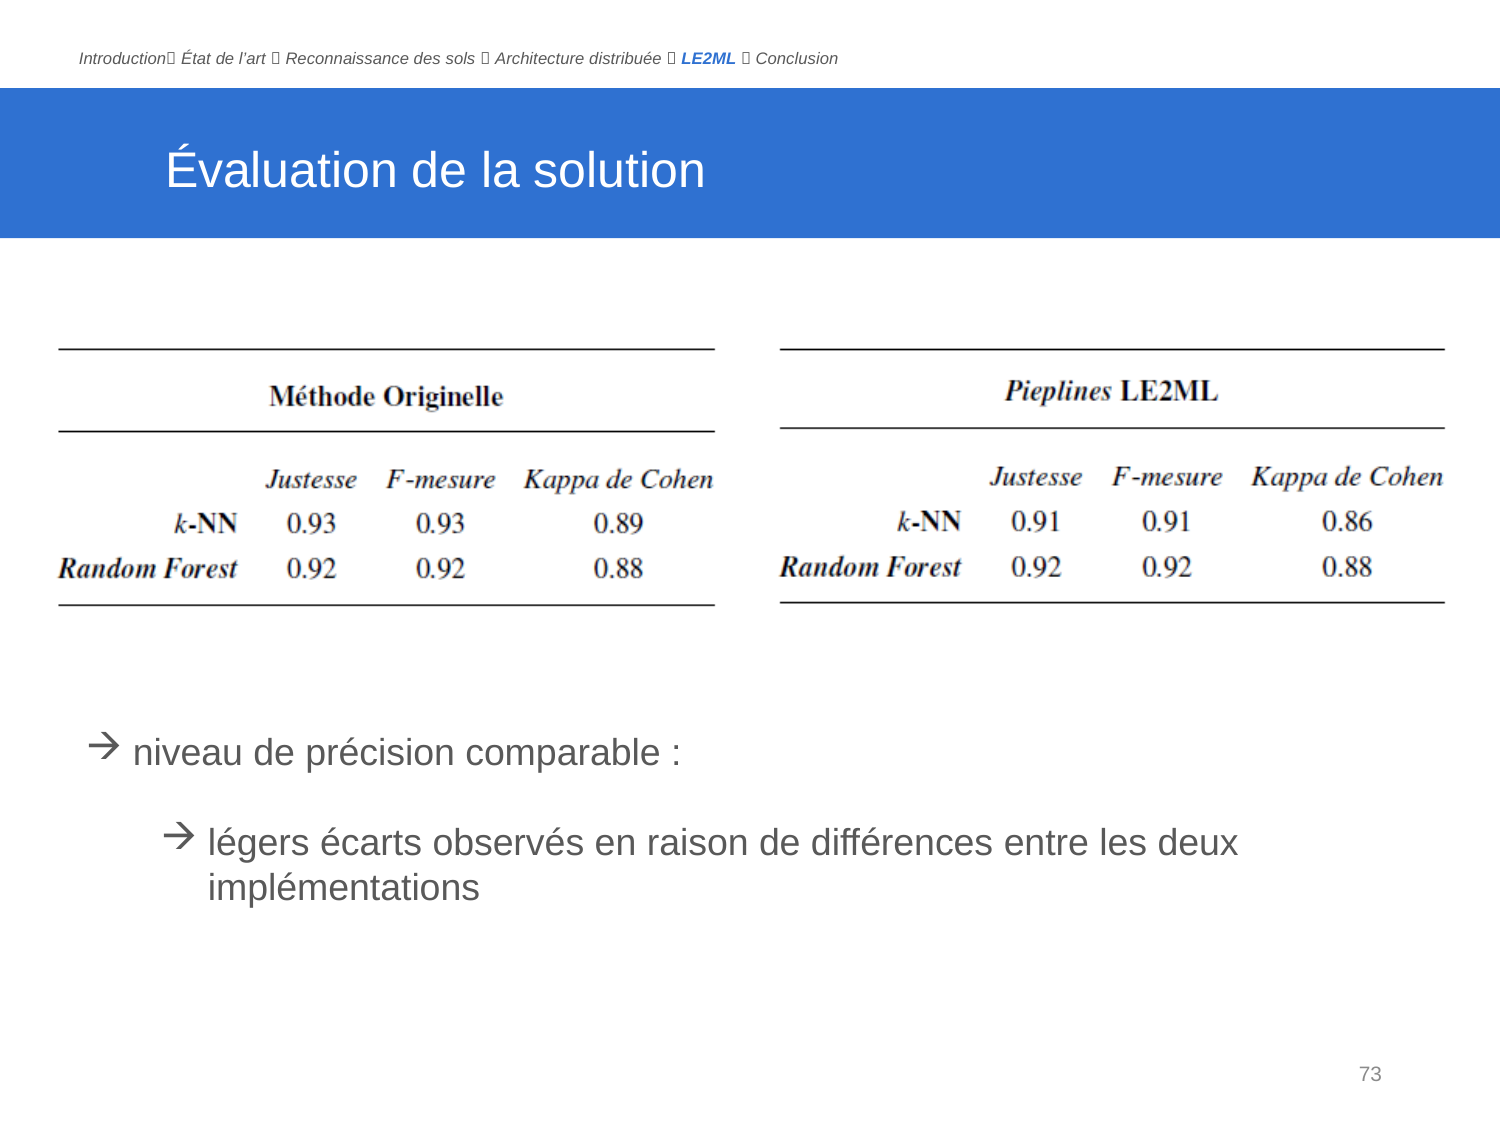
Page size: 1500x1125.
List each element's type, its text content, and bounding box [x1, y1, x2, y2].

text_box Introduction État de l’art  Reconnaissance des sols  Architecture distribuée  LE2ML  Conclusion [64, 40, 1426, 75]
picture [774, 338, 1453, 621]
slide_number 73 [1059, 1042, 1397, 1103]
text_box niveau de précision comparable : légers écarts observés en raison de différences entre les deux implémentations [71, 720, 1429, 916]
title Évaluation de la solution [0, 88, 1500, 239]
picture [51, 338, 726, 614]
